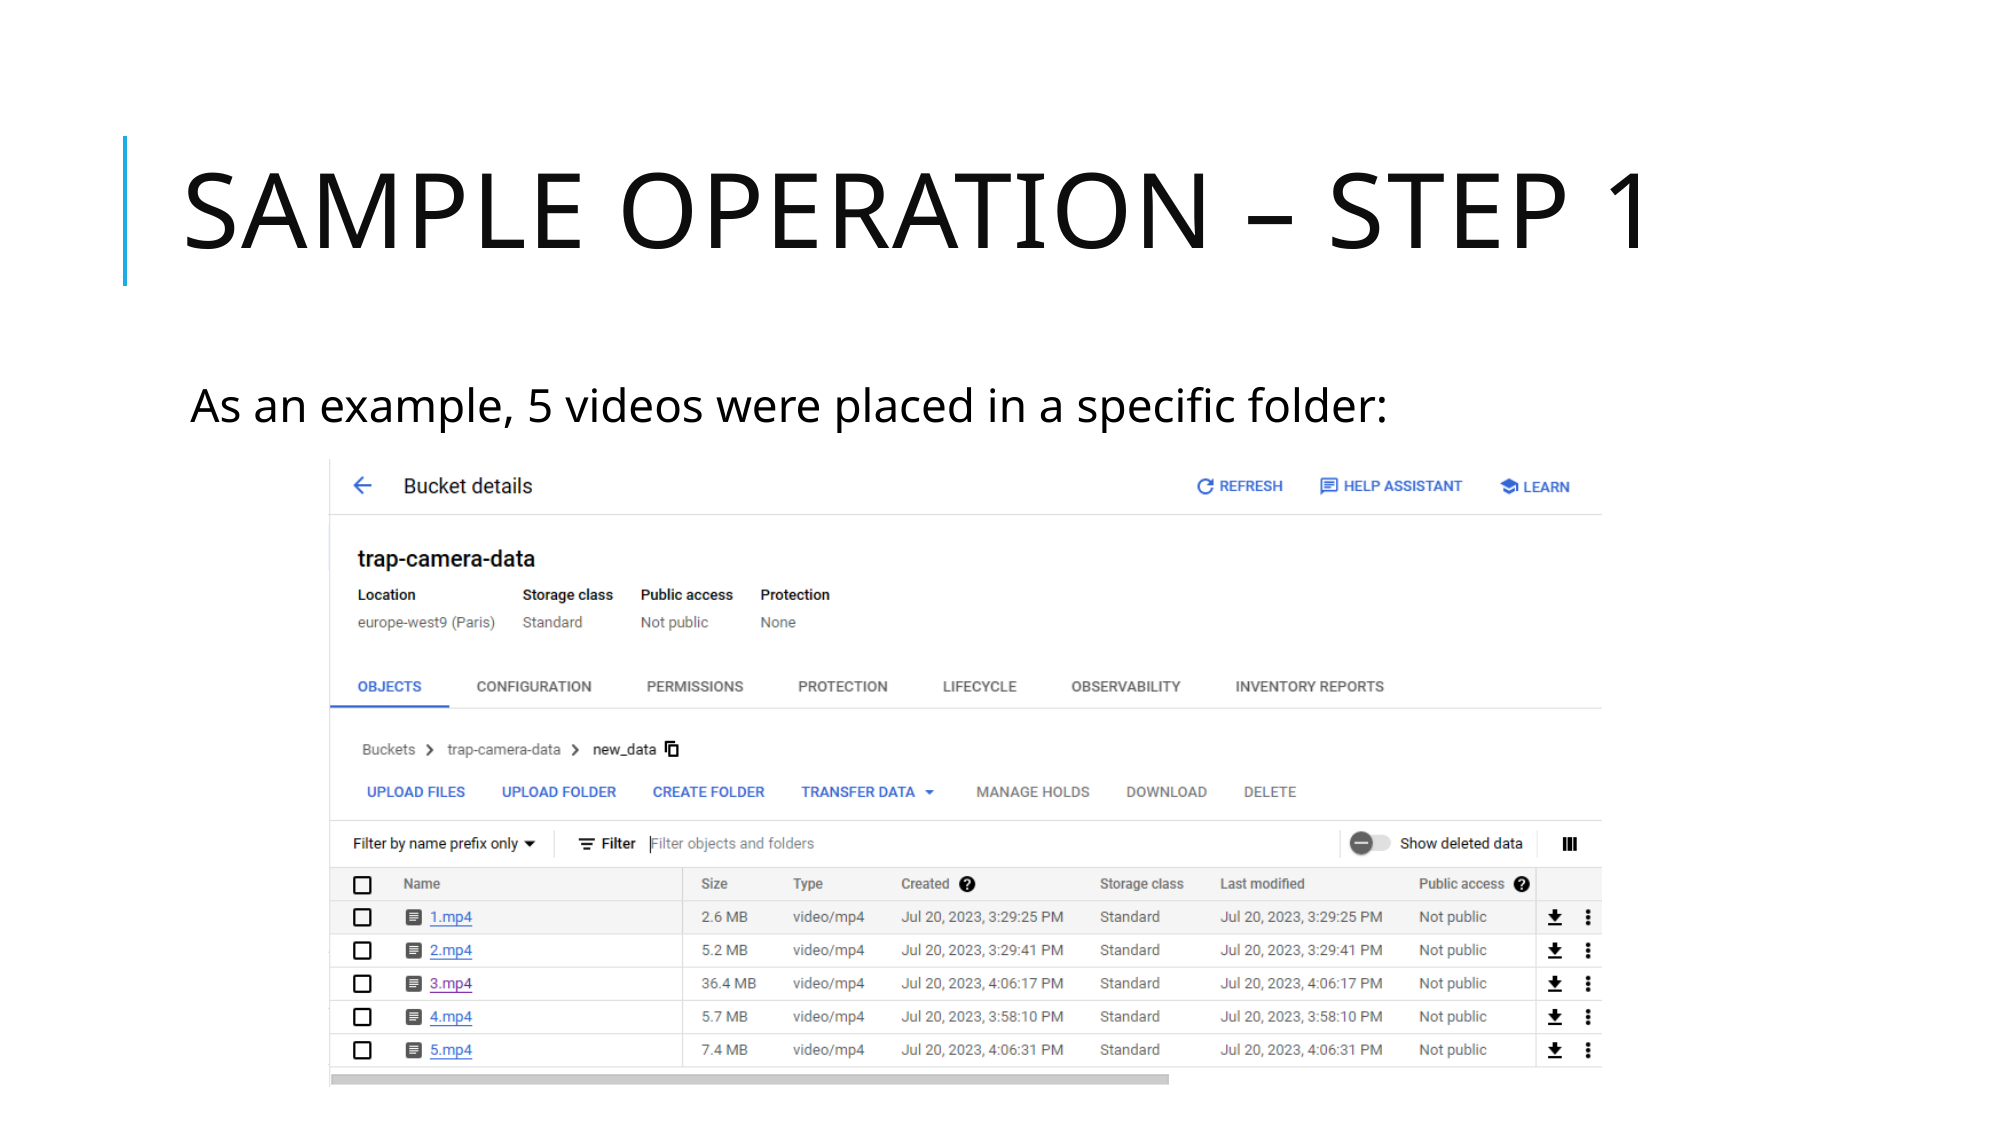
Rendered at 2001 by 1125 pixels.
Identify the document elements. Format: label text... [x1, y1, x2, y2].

picture [328, 459, 1603, 1088]
list As an example, 5 videos were placed in a specific folder: [168, 375, 1763, 1035]
title Sample Operation – Step 1 [168, 96, 1763, 342]
